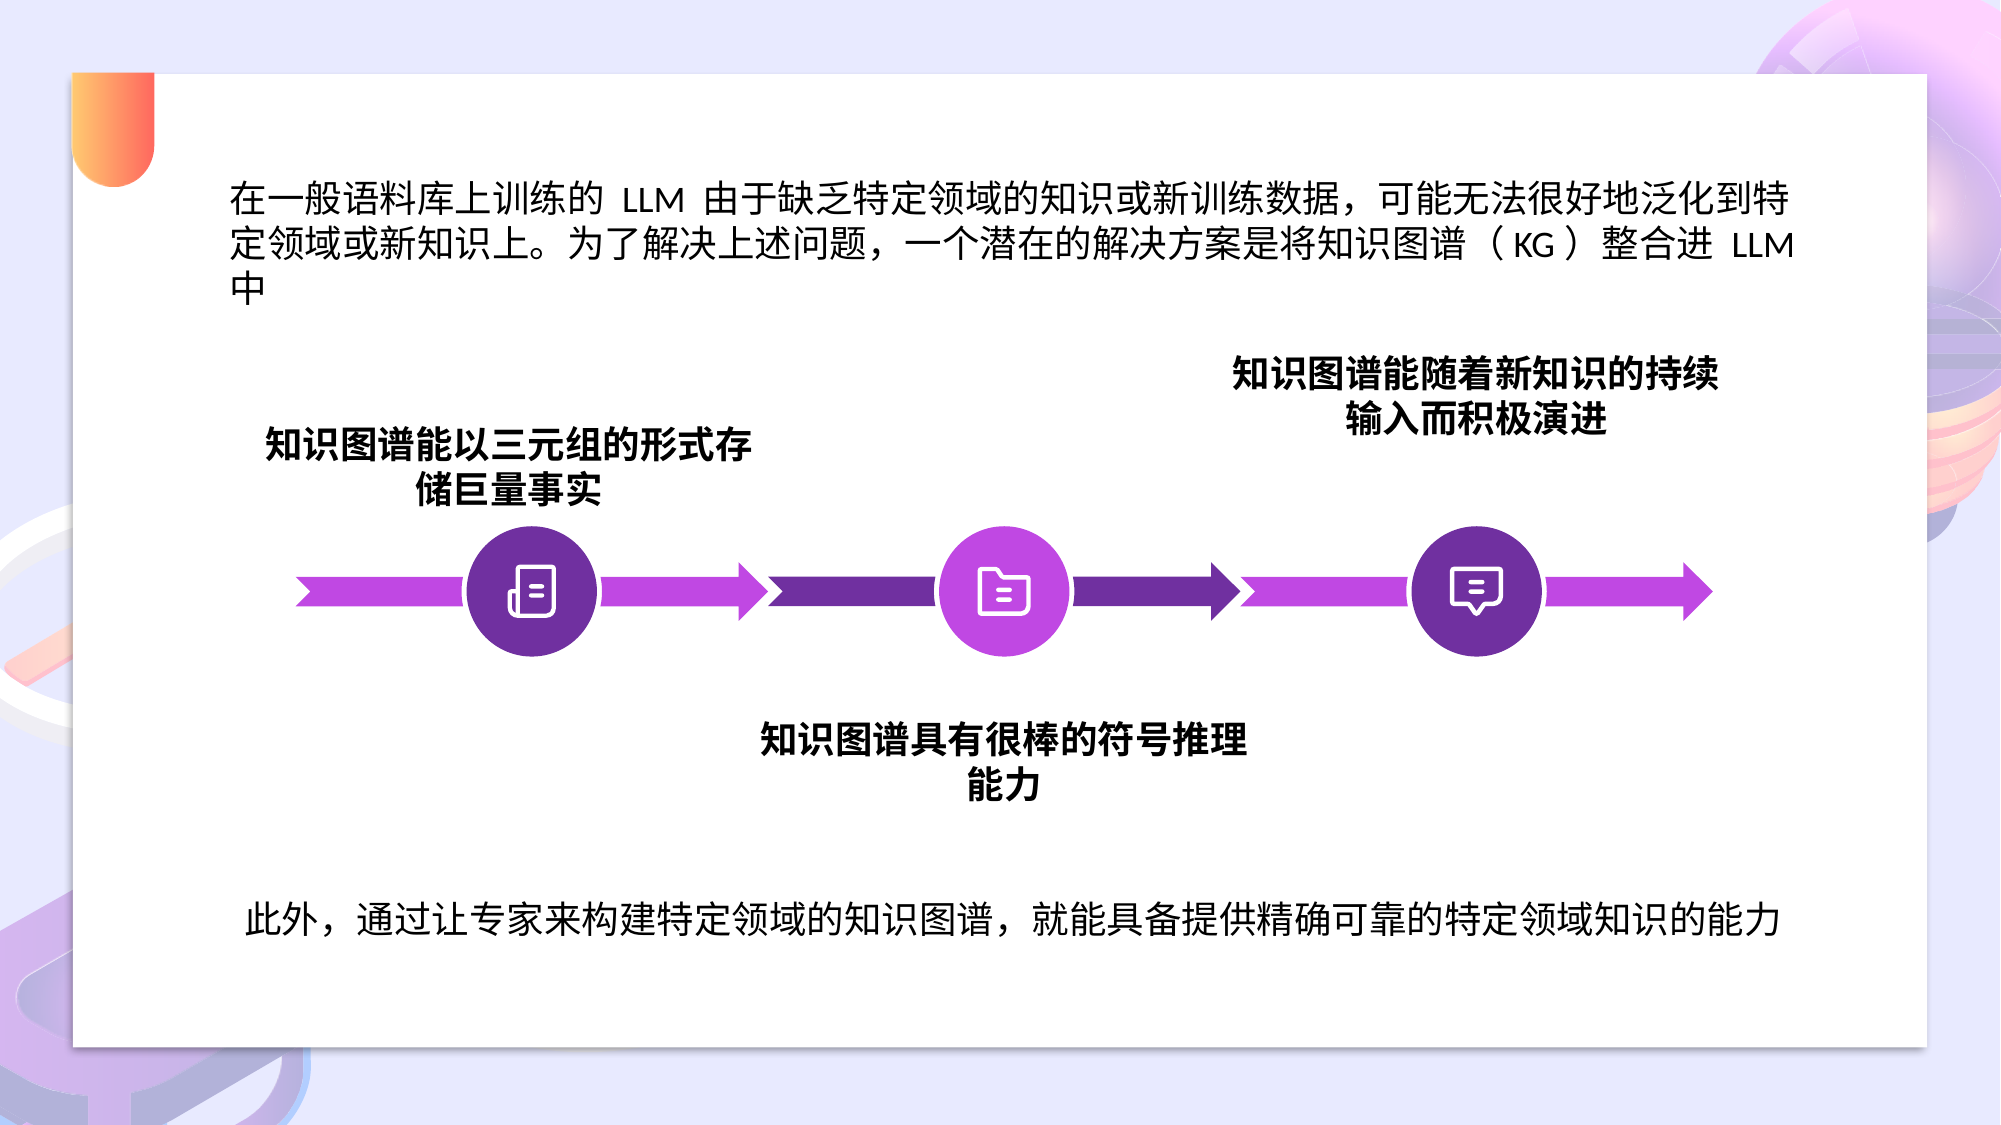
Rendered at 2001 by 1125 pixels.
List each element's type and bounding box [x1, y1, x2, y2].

text_box [0, 0, 2000, 1125]
